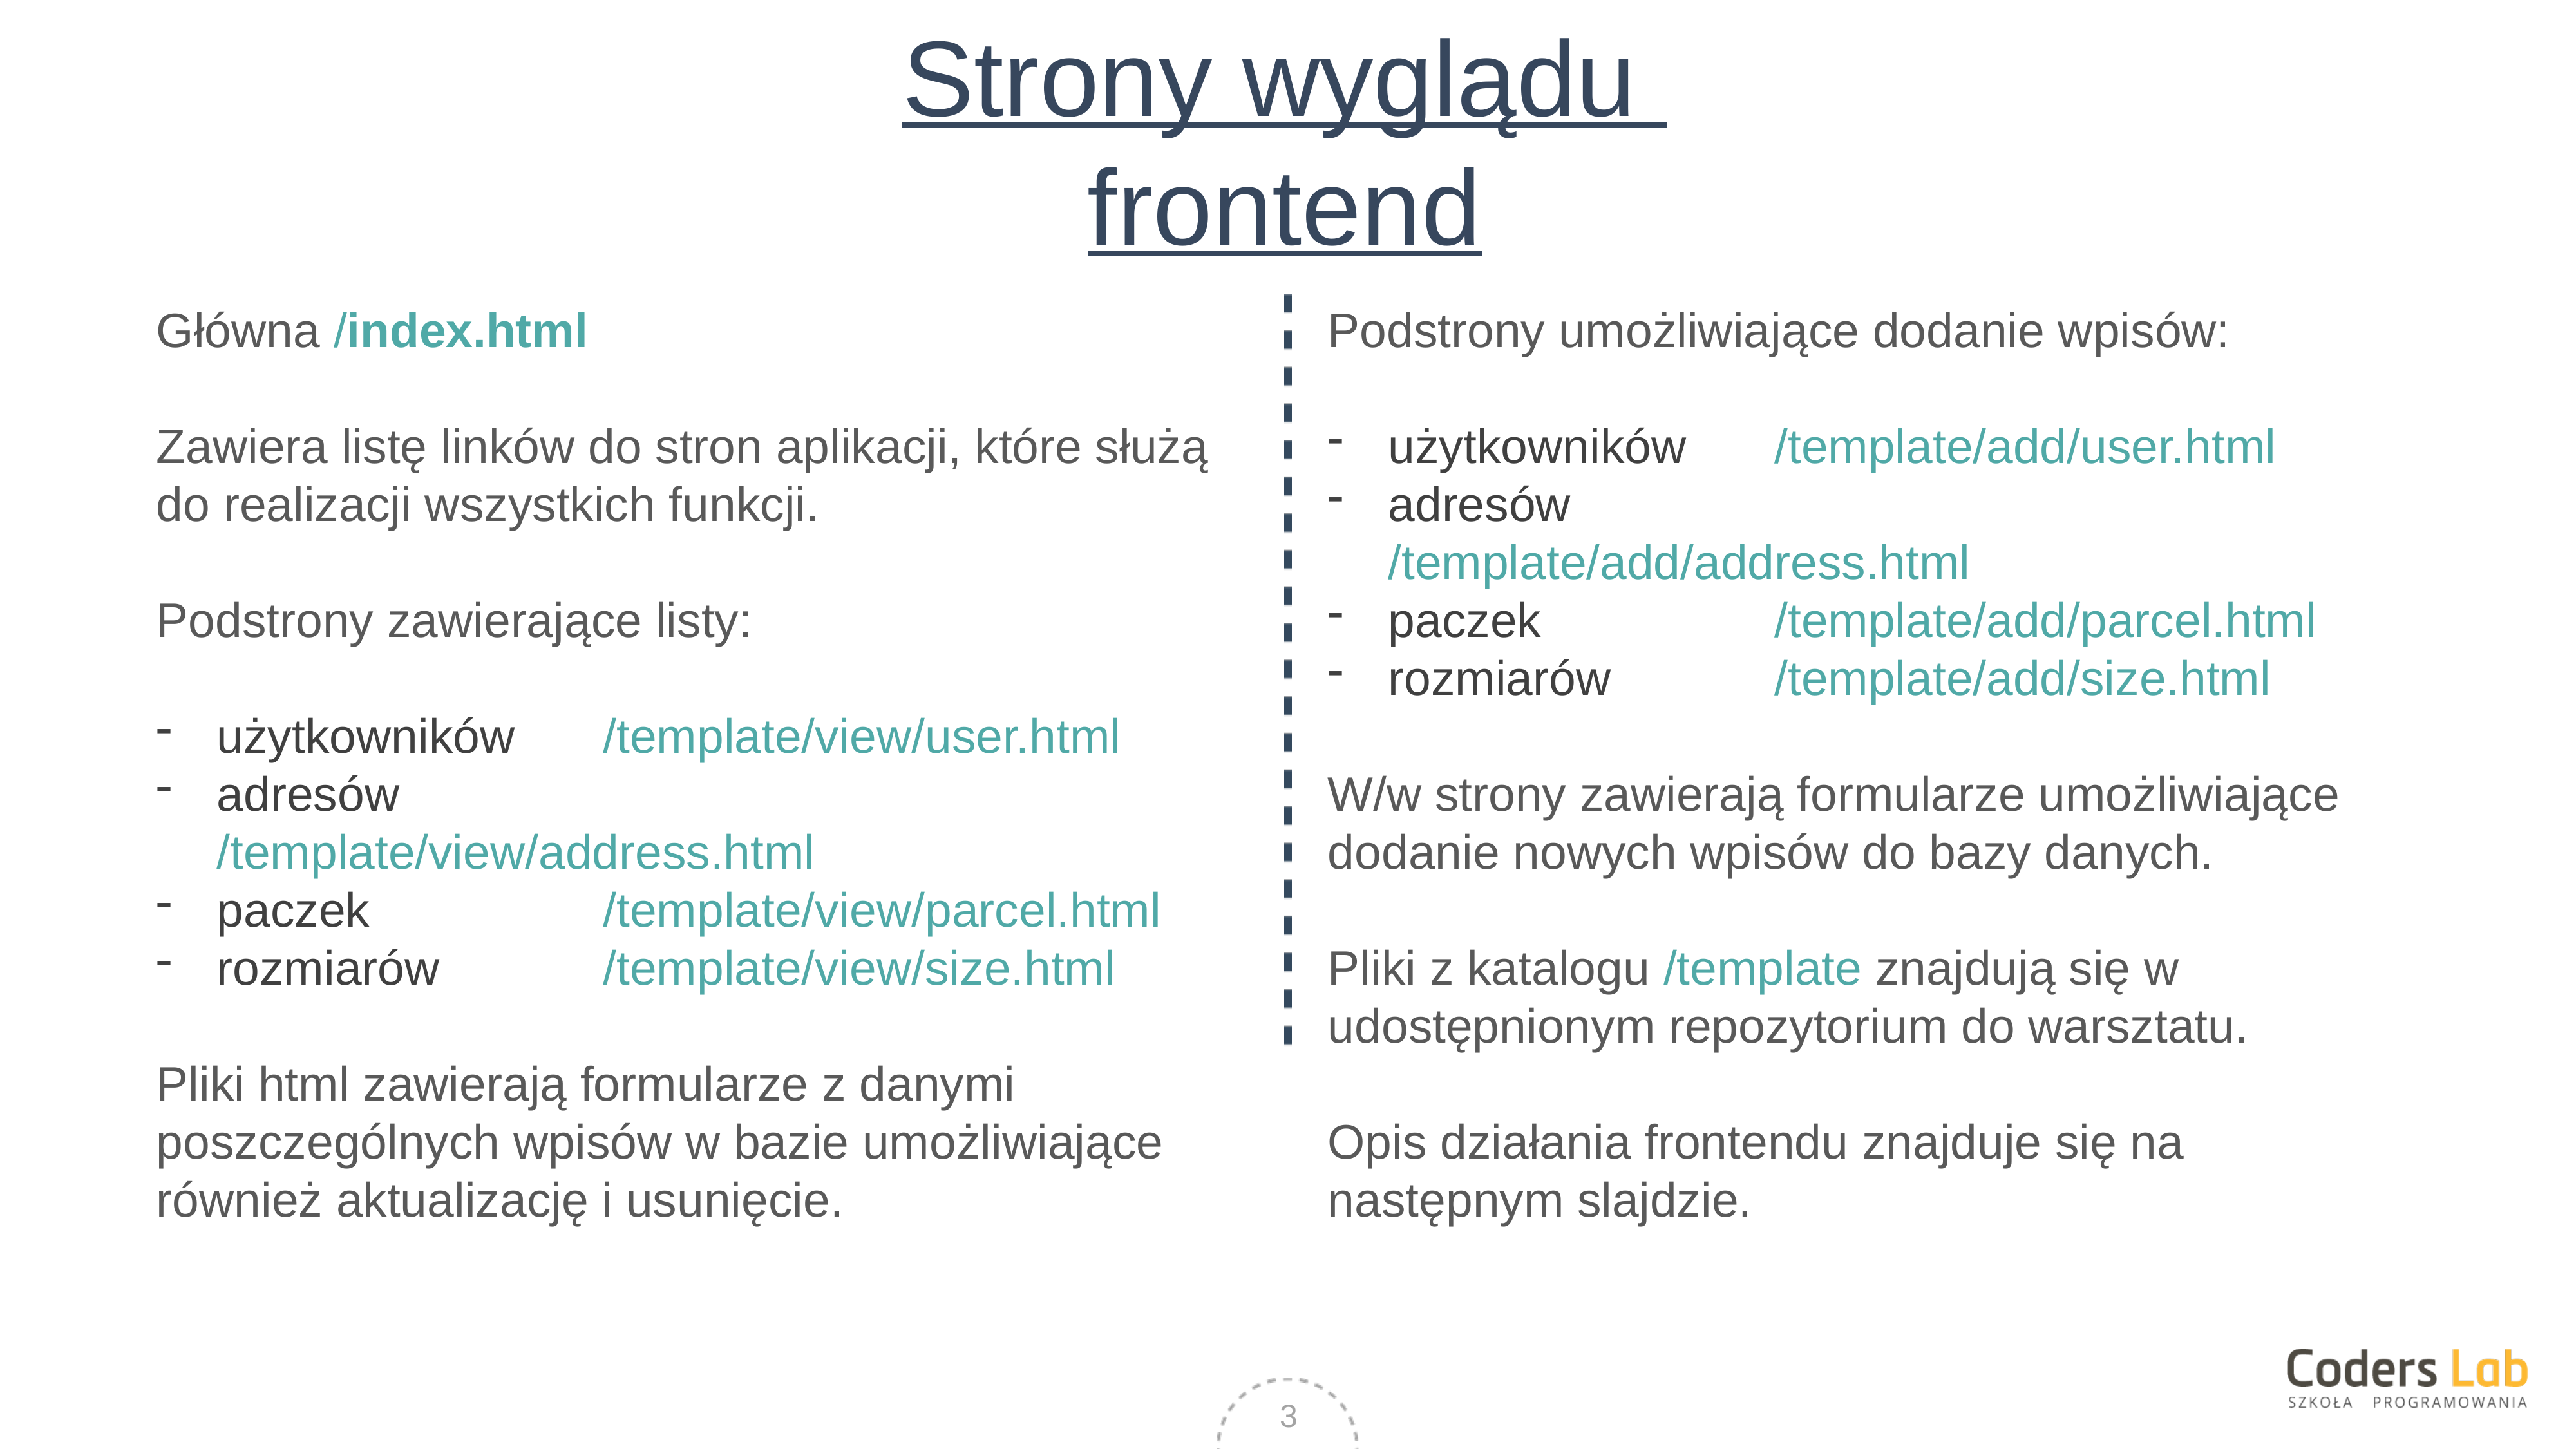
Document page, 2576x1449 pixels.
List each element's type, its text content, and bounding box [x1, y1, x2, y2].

picture [1284, 294, 1292, 1053]
picture [1217, 1378, 1359, 1449]
text_box Główna /index.html Zawiera listę linków do stron aplikacji, które służą do realizacji wszystkich funkcji. Podstrony zawierające listy: użytkowników /template/view/user.html adresów /template/view/address.html paczek /template/view/parcel.html rozmiarów /template/view/size.html Pliki html zawierają formularze z danymi poszczególnych wpisów w bazie umożliwiające również aktualizację i usunięcie. [147, 294, 1250, 1290]
picture [2282, 1340, 2533, 1421]
title Strony wyglądu frontend [143, 4, 2426, 135]
text_box Podstrony umożliwiające dodanie wpisów: użytkowników /template/add/user.html adresów /template/add/address.html paczek /template/add/parcel.html rozmiarów /template/add/size.html W/w strony zawierają formularze umożliwiające dodanie nowych wpisów do bazy danych. Pliki z katalogu /template znajdują się w udostępnionym repozytorium do warsztatu. Opis działania frontendu znajduje się na następnym slajdzie. [1318, 294, 2418, 1232]
slide_number 3 [1266, 1395, 1311, 1444]
